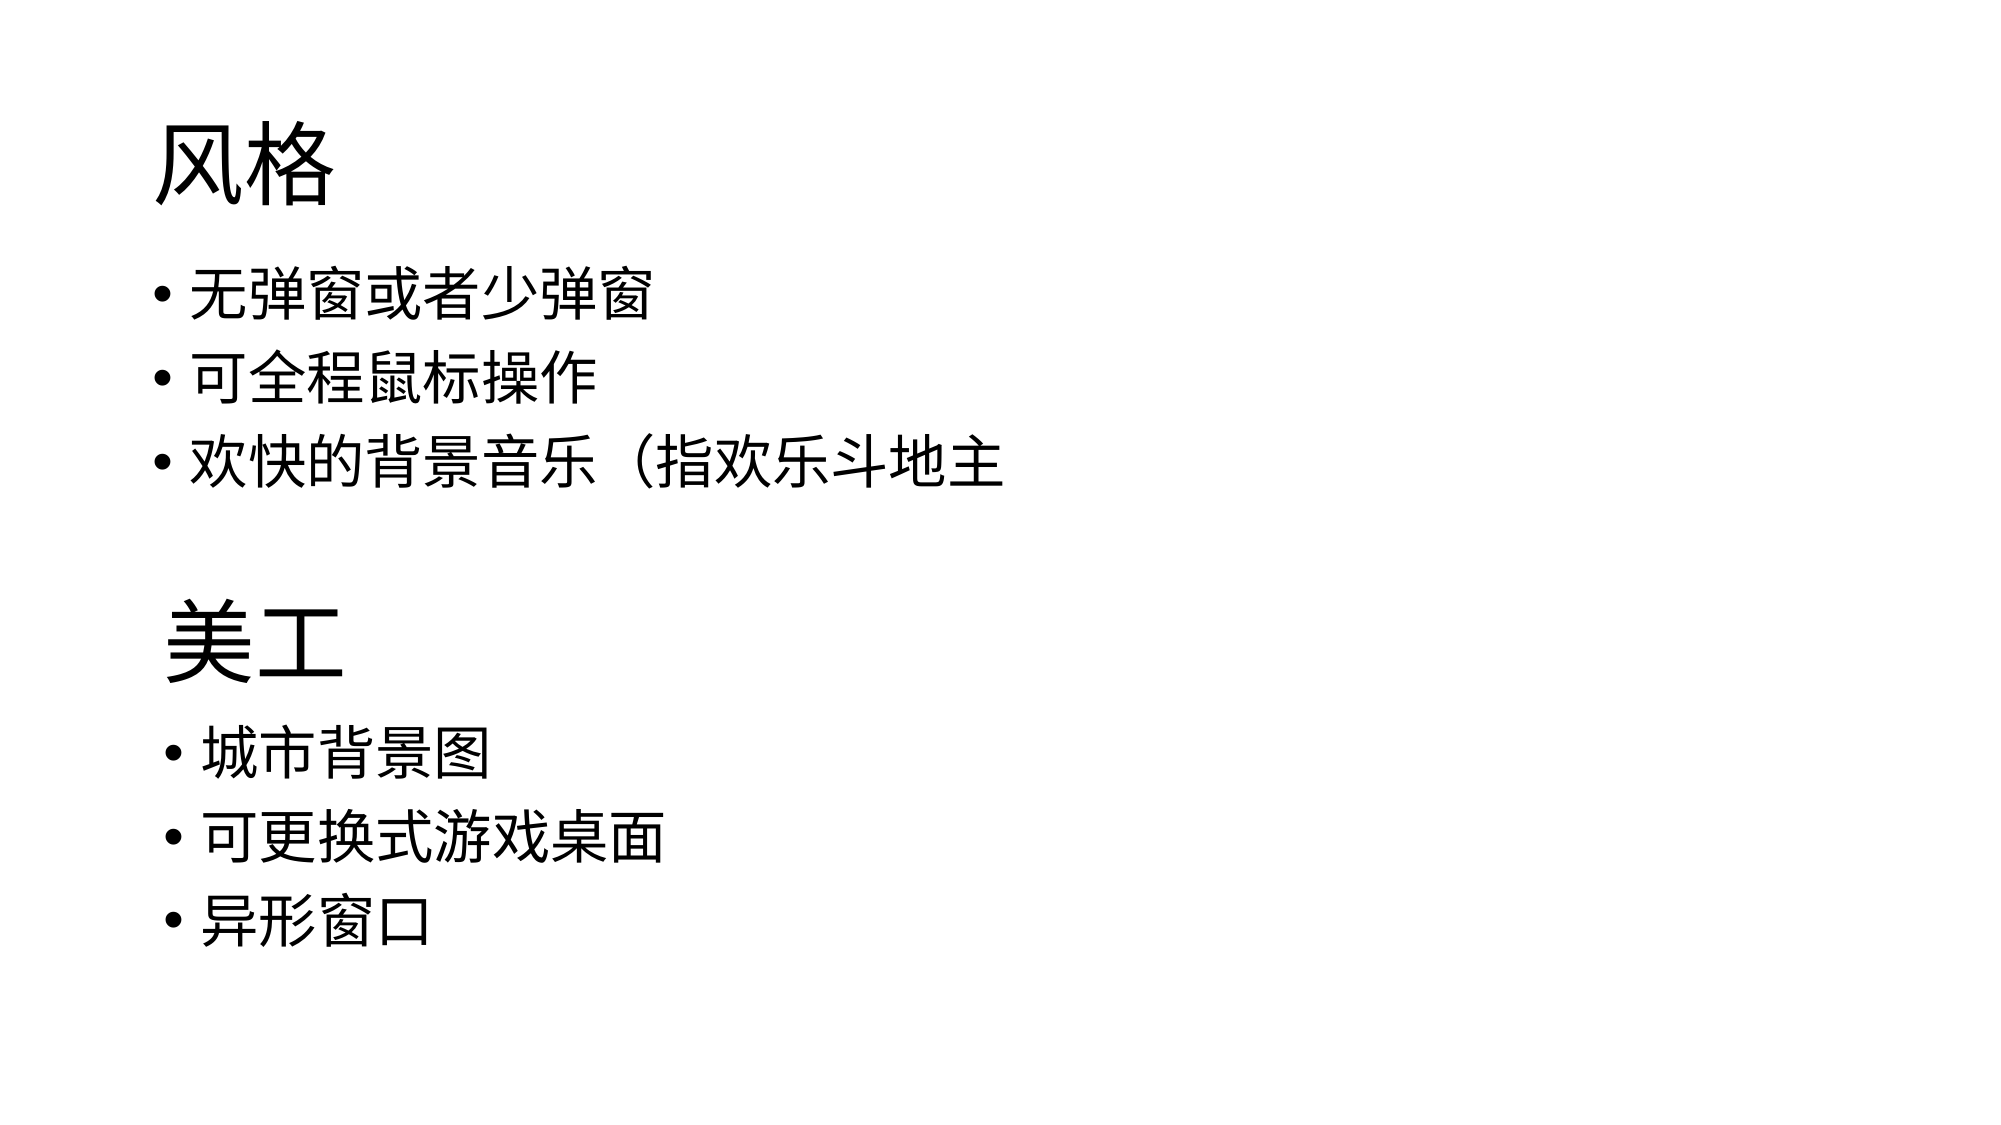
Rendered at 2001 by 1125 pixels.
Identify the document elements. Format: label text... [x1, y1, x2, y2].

text_box 城市背景图 可更换式游戏桌面 异形窗口 [148, 717, 1874, 999]
title 风格 [137, 59, 1863, 258]
text_box 美工 [148, 538, 1874, 717]
list 无弹窗或者少弹窗 可全程鼠标操作 欢快的背景音乐（指欢乐斗地主 [137, 258, 1863, 526]
